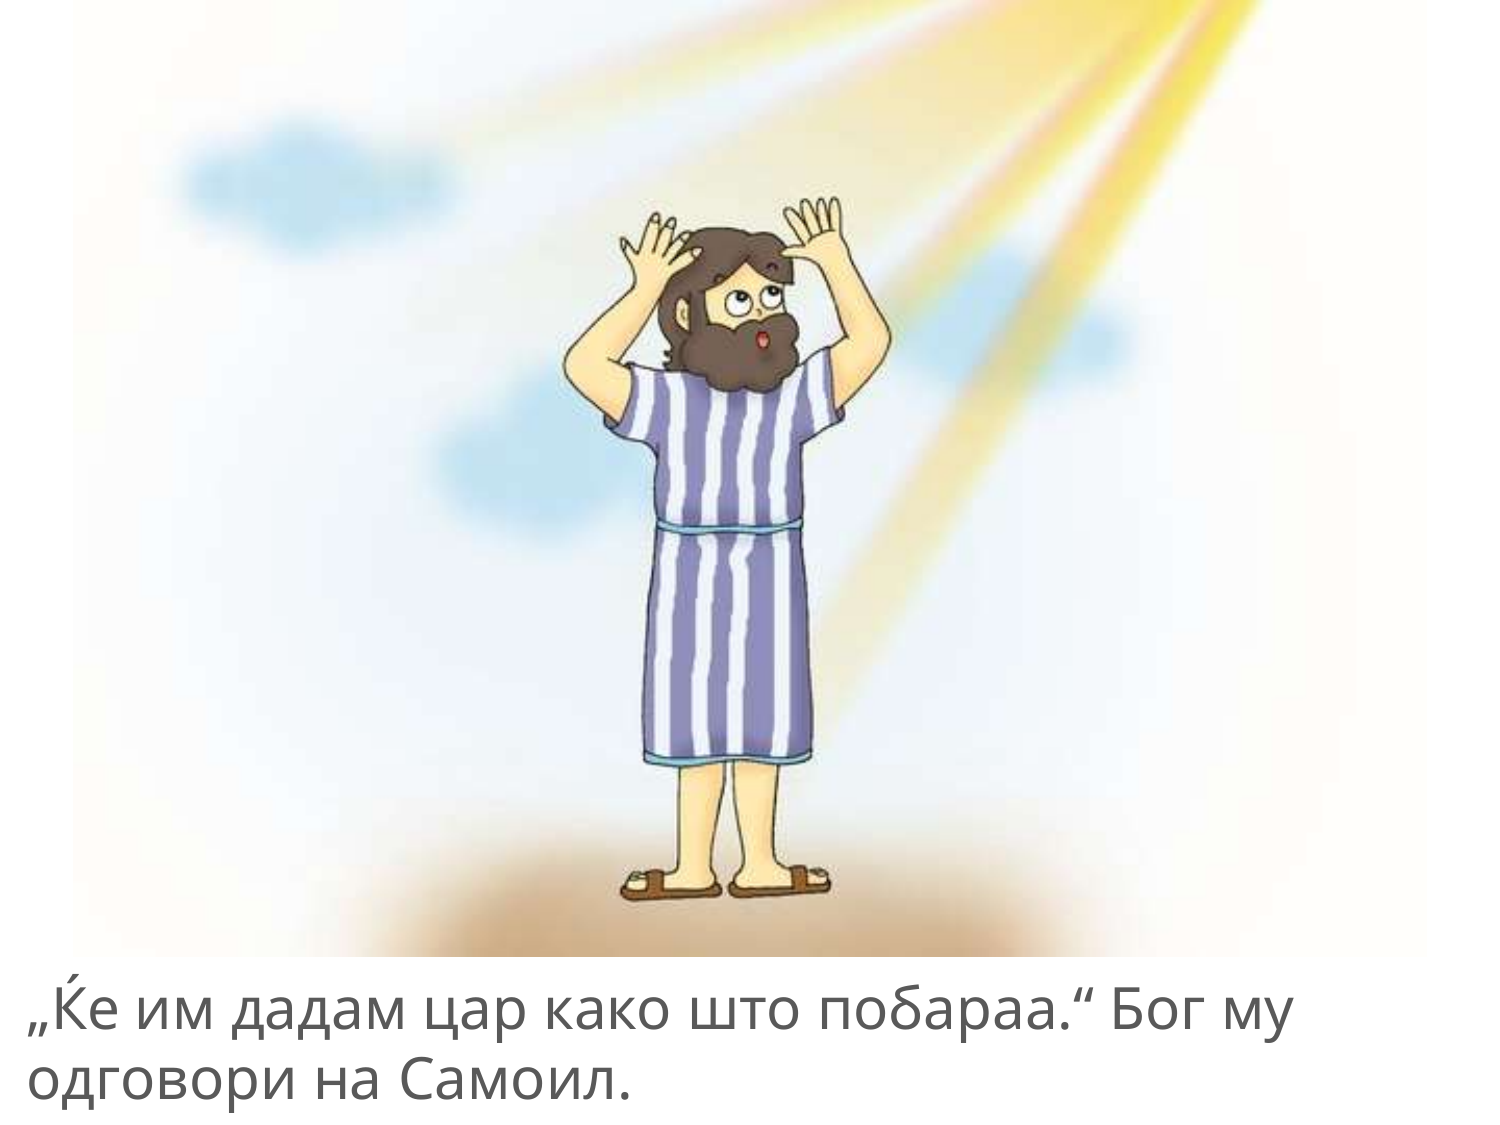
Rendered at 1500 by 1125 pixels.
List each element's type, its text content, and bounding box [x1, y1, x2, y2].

text_box „Ќе им дадам цар како што побараа.“ Бог му одговори на Самоил. [11, 964, 1483, 1119]
picture [72, 0, 1427, 957]
